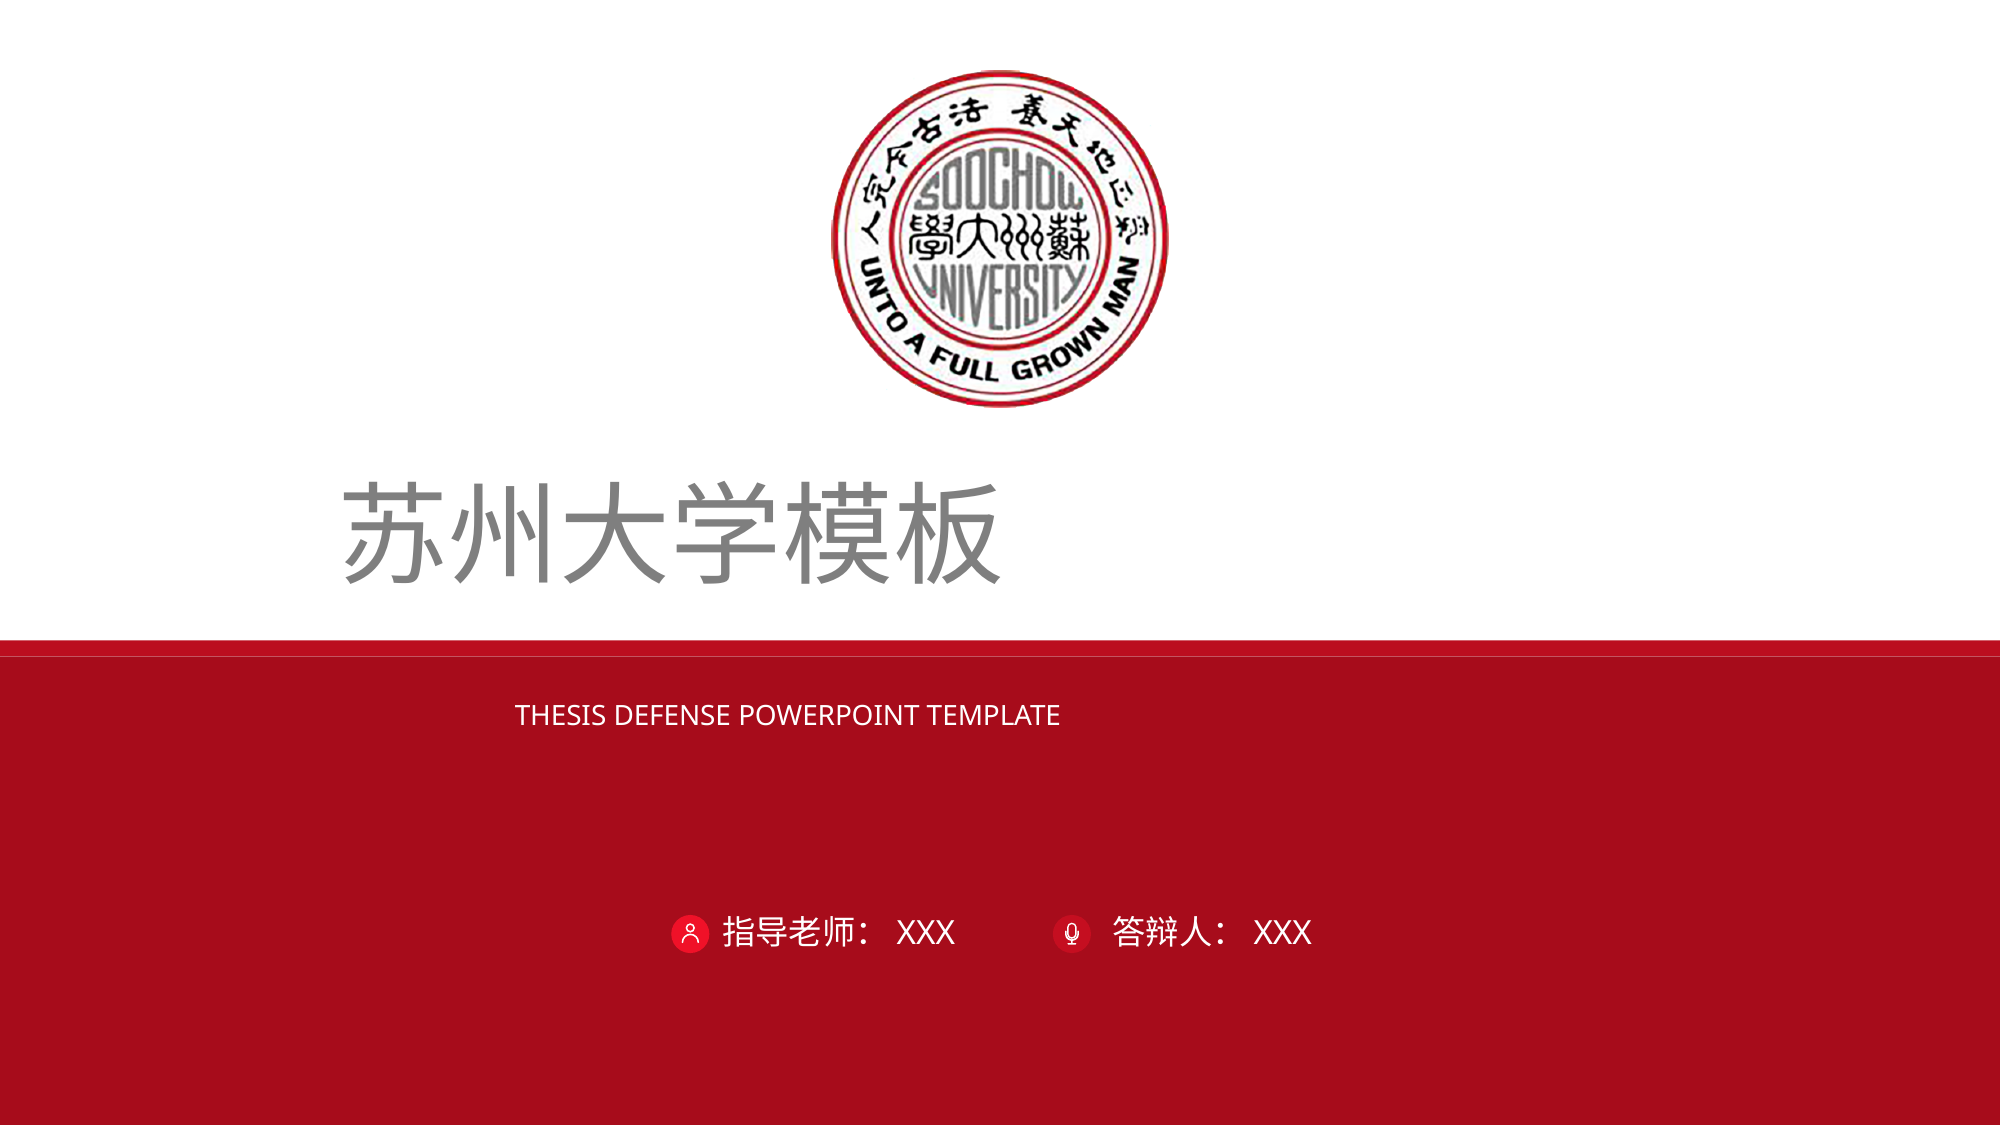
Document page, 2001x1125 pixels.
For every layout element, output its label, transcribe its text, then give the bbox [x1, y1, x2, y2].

text_box 答辩人：XXX [1097, 903, 1328, 959]
text_box THESIS DEFENSE POWERPOINT TEMPLATE [500, 690, 1501, 739]
text_box 苏州大学模板 [322, 456, 1678, 605]
text_box [0, 638, 2000, 658]
picture [831, 70, 1169, 409]
text_box [0, 658, 2000, 1125]
text_box 指导老师：XXX [707, 903, 970, 959]
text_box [1052, 914, 1092, 954]
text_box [670, 914, 710, 954]
